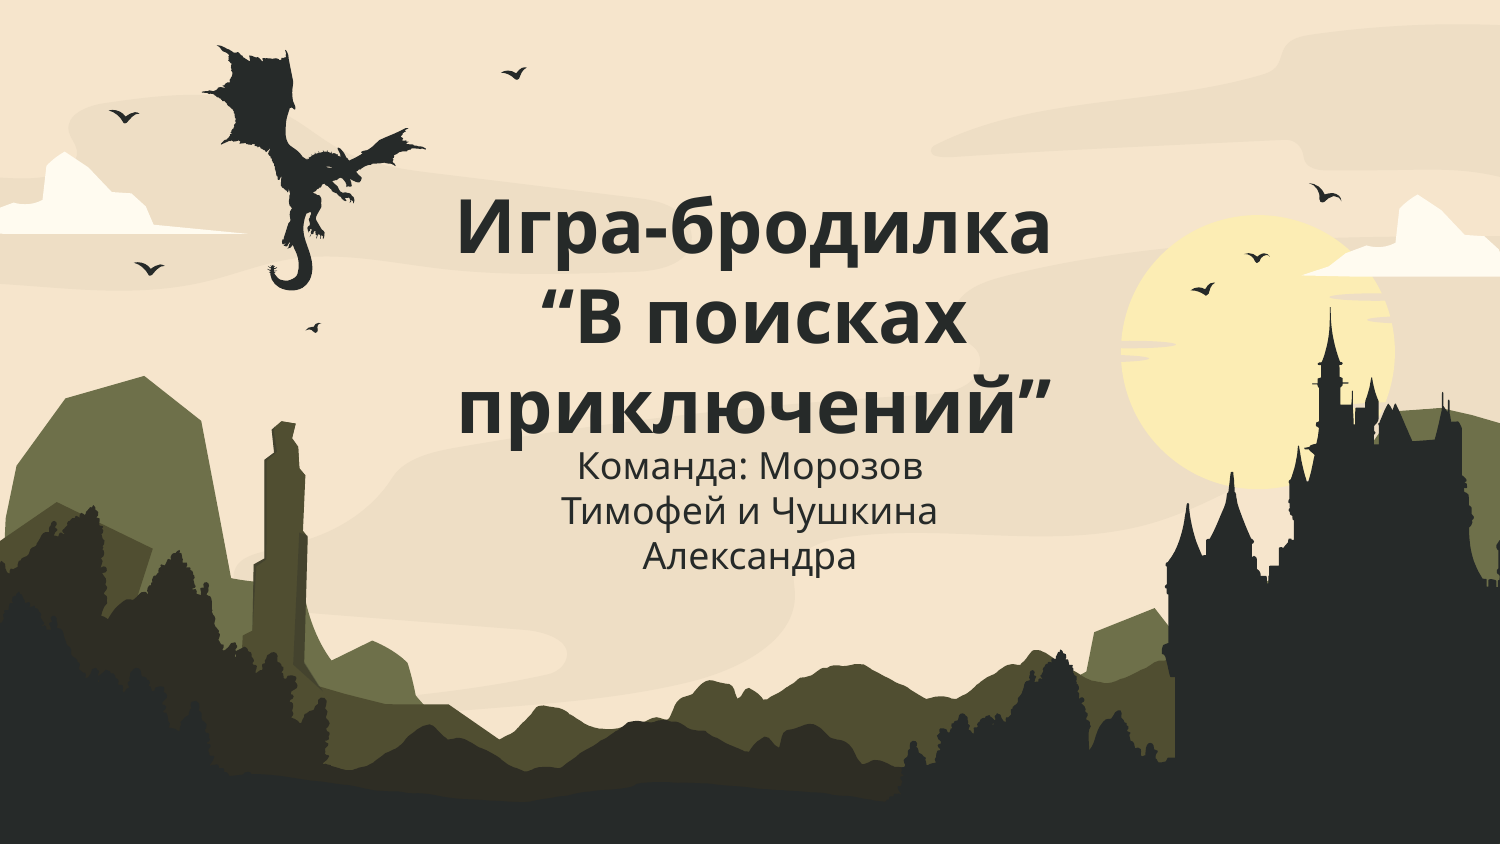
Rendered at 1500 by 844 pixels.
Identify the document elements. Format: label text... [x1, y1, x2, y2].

subtitle Команда: Морозов Тимофей и Чушкина Александра [493, 458, 1007, 561]
title Игра-бродилка “В поисках приключений” [274, 171, 1235, 455]
